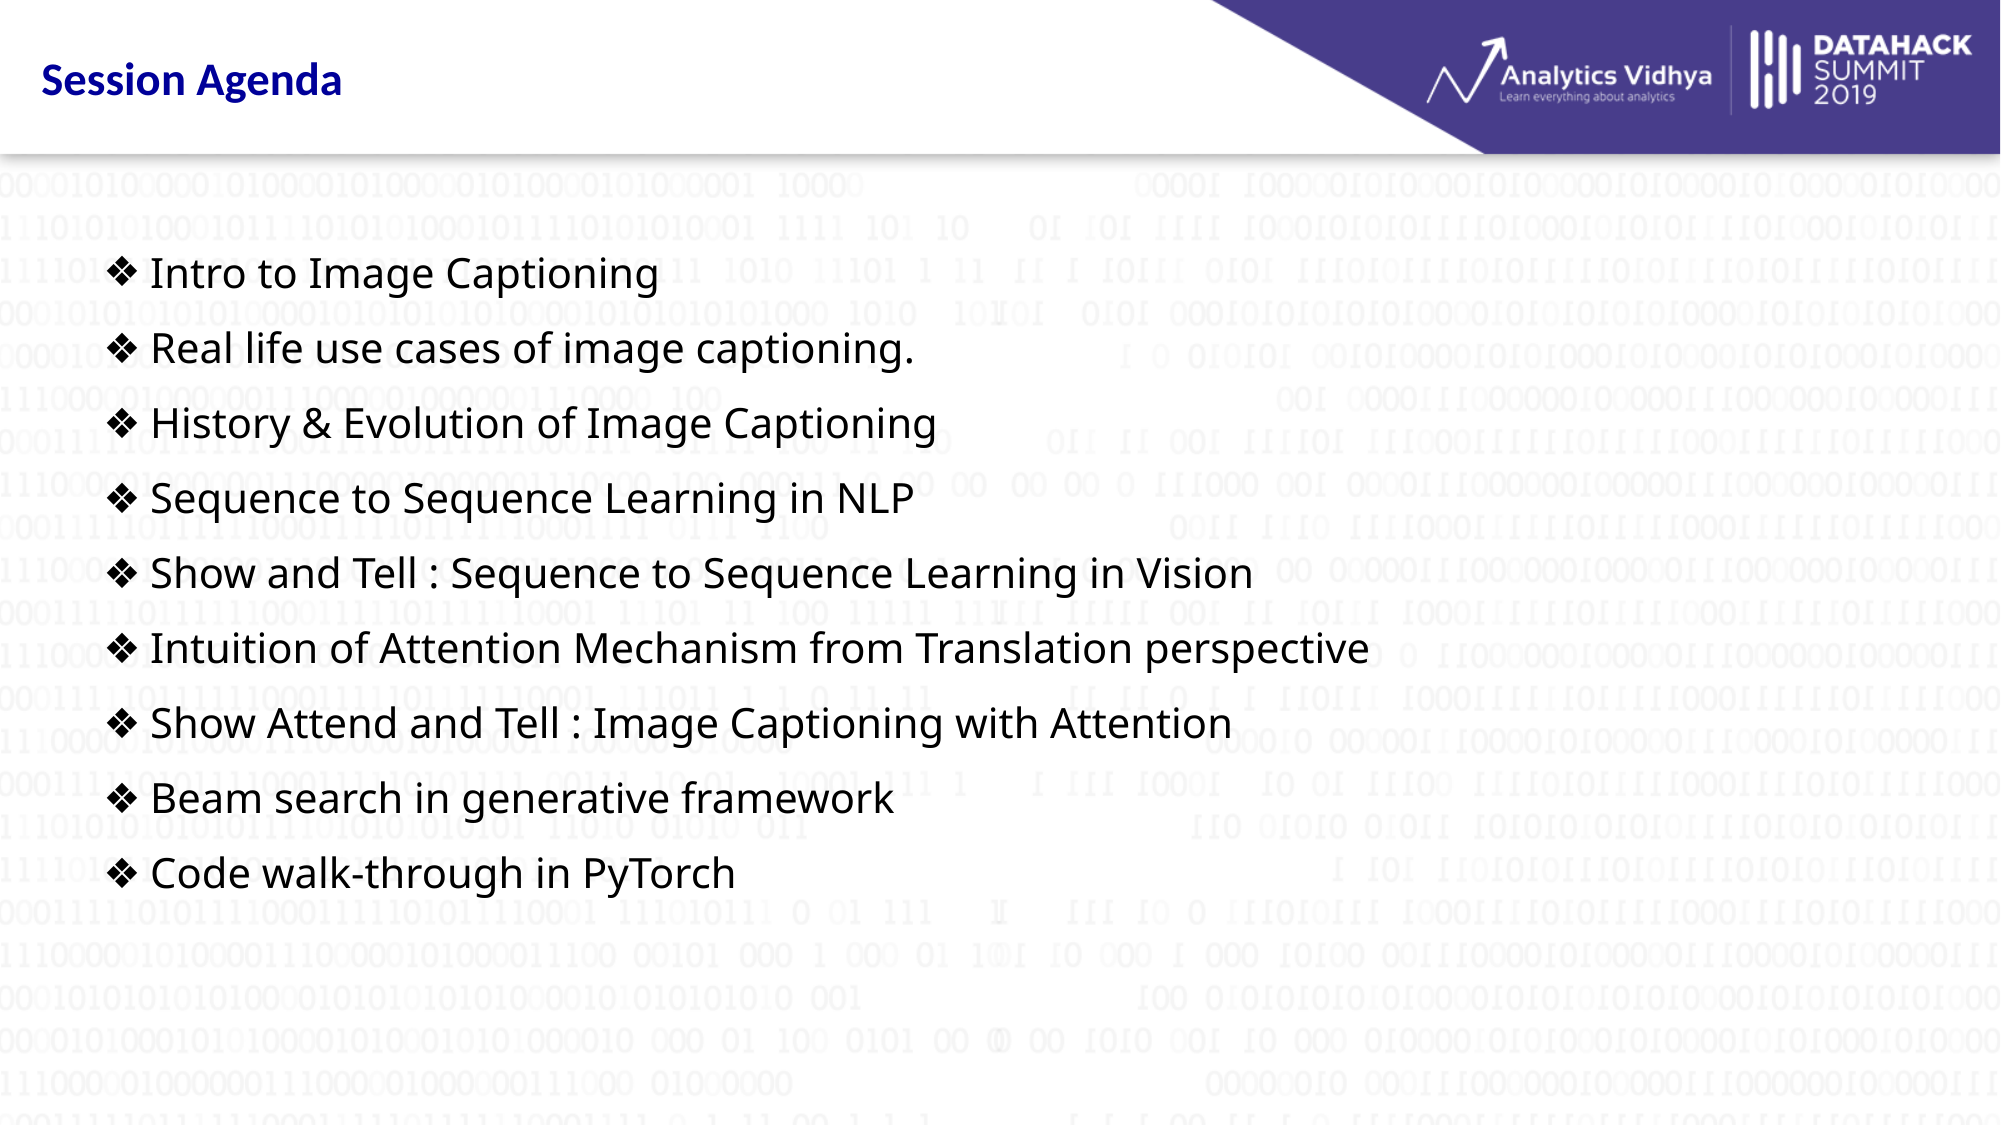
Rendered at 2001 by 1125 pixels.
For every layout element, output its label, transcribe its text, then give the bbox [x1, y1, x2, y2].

text_box Session Agenda [26, 36, 1130, 111]
picture [0, 0, 2001, 1125]
text_box Intro to Image Captioning Real life use cases of image captioning. History & Evolution of Image Captioning Sequence to Sequence Learning in NLP Show and Tell : Sequence to Sequence Learning in Vision Intuition of Attention Mechanism from Translation perspective Show Attend and Tell : Image Captioning with Attention Beam search in generative framework Code walk-through in PyTorch [88, 214, 1887, 954]
